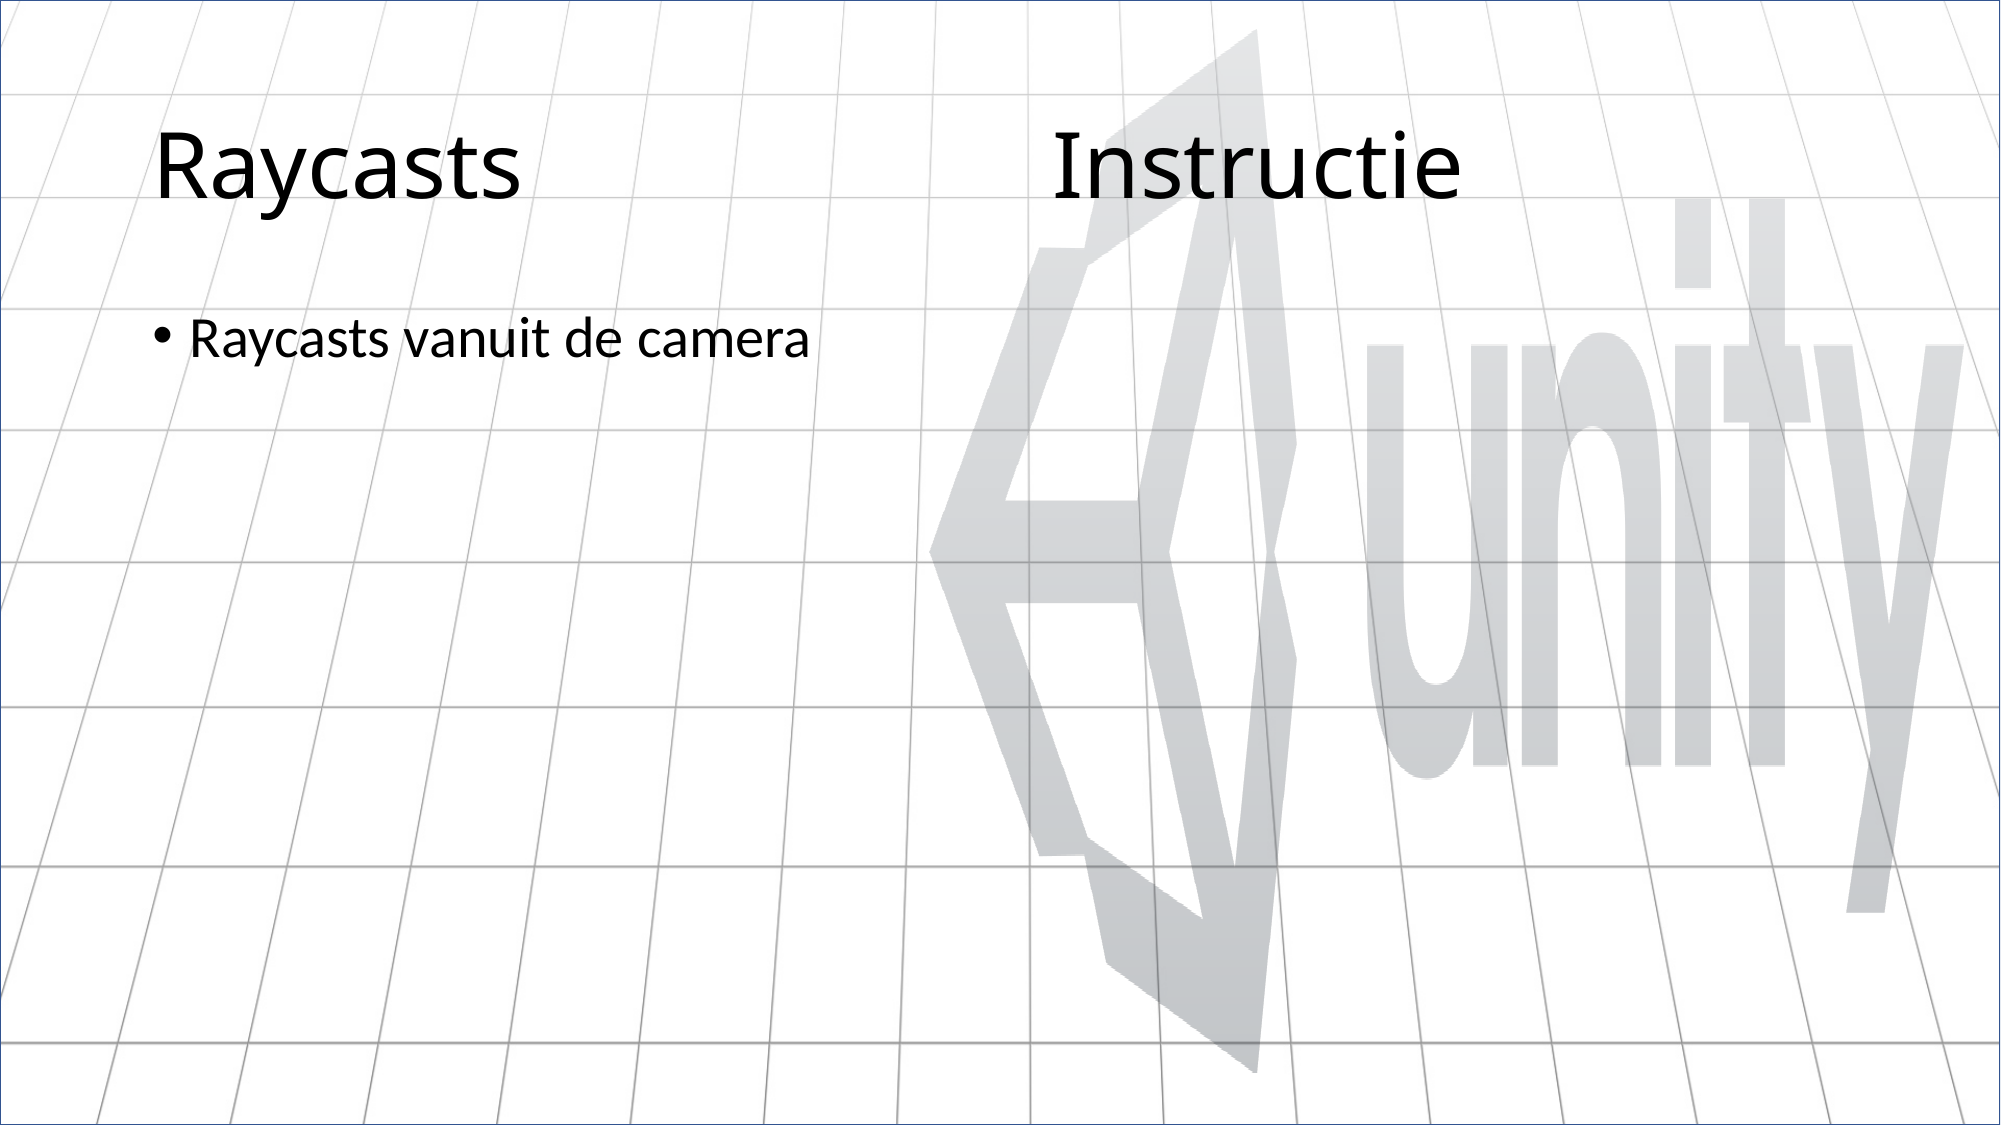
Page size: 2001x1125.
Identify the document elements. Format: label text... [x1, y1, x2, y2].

title Raycasts Instructie [137, 59, 1863, 278]
list Raycasts vanuit de camera [137, 299, 1863, 1014]
